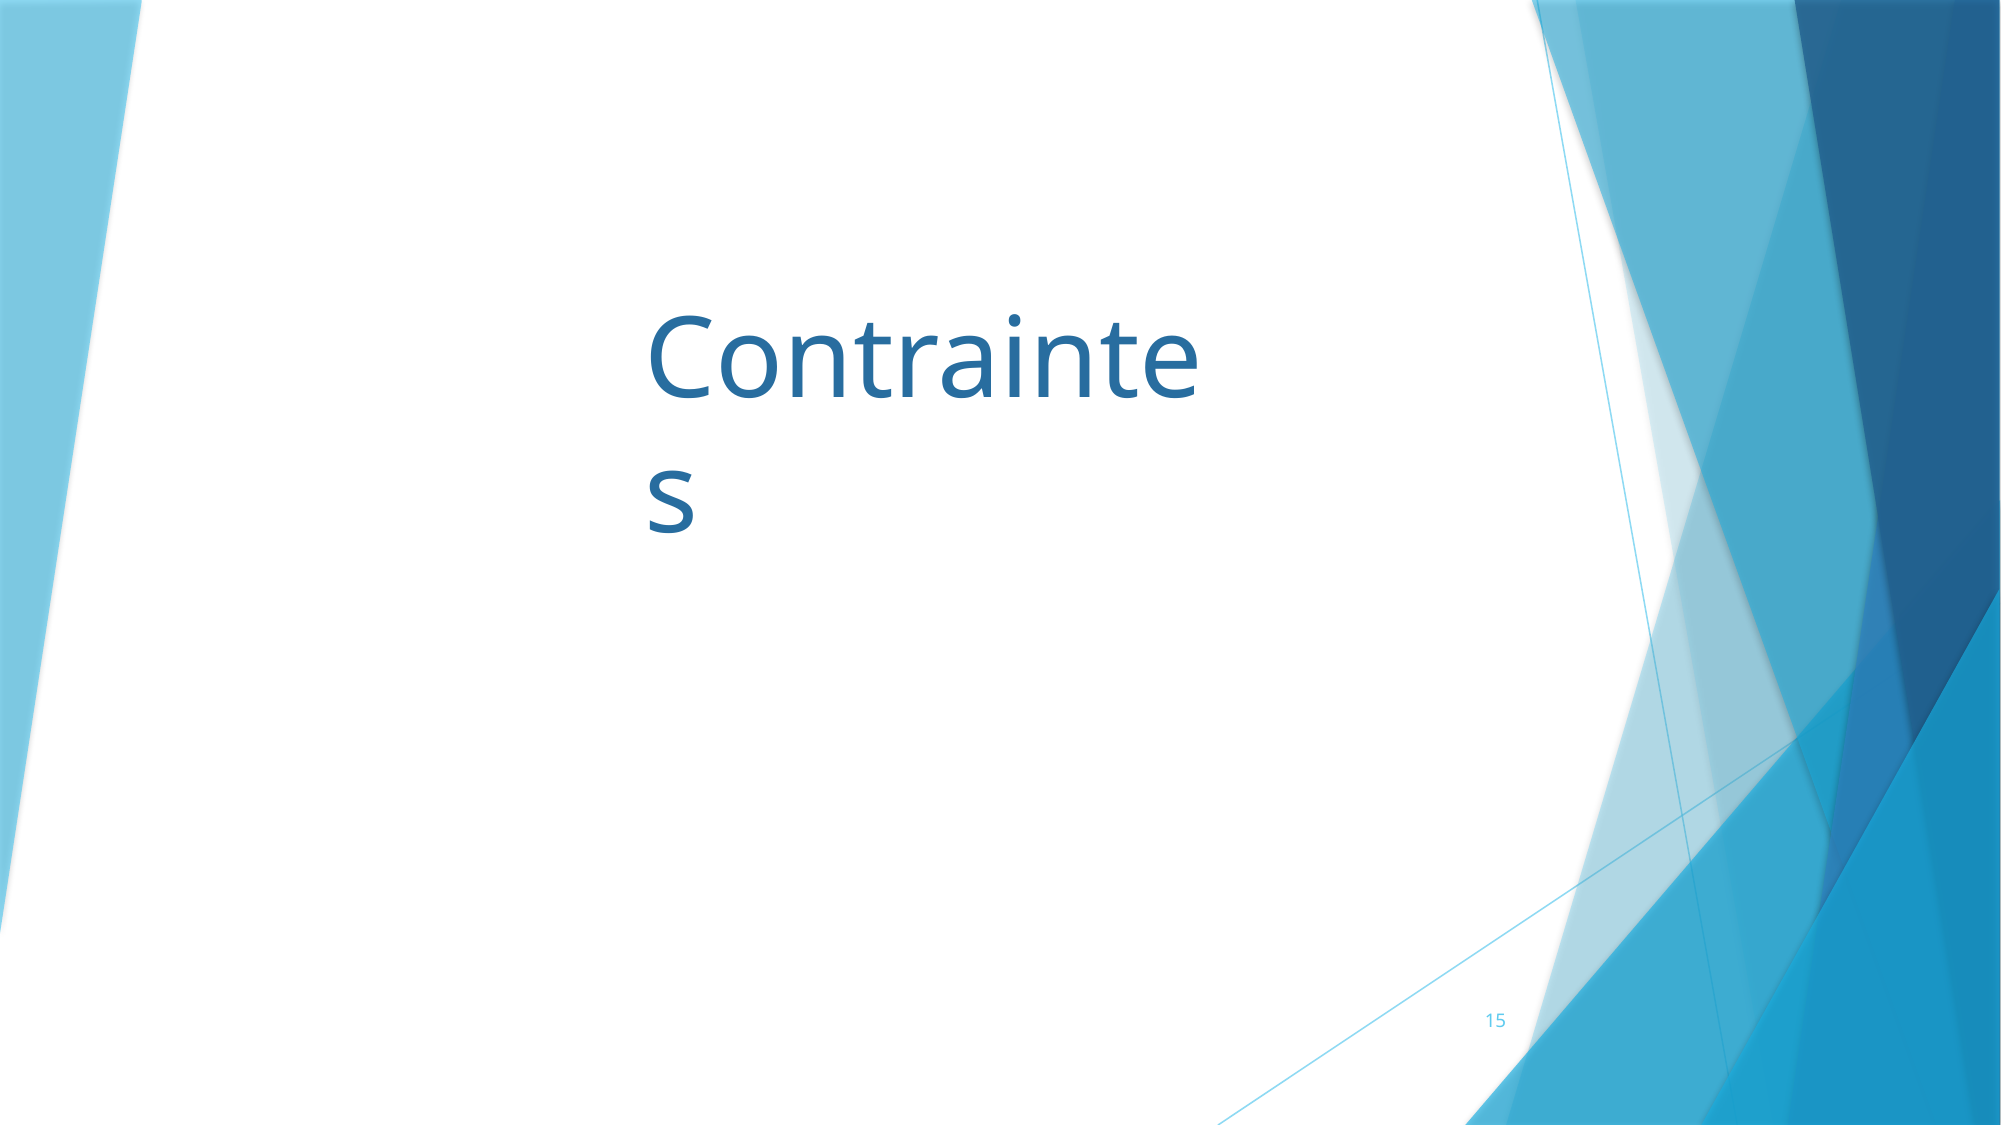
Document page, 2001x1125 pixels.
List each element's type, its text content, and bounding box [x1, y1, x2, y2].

slide_number 15 [1409, 991, 1522, 1051]
title Contraintes [629, 412, 1257, 563]
